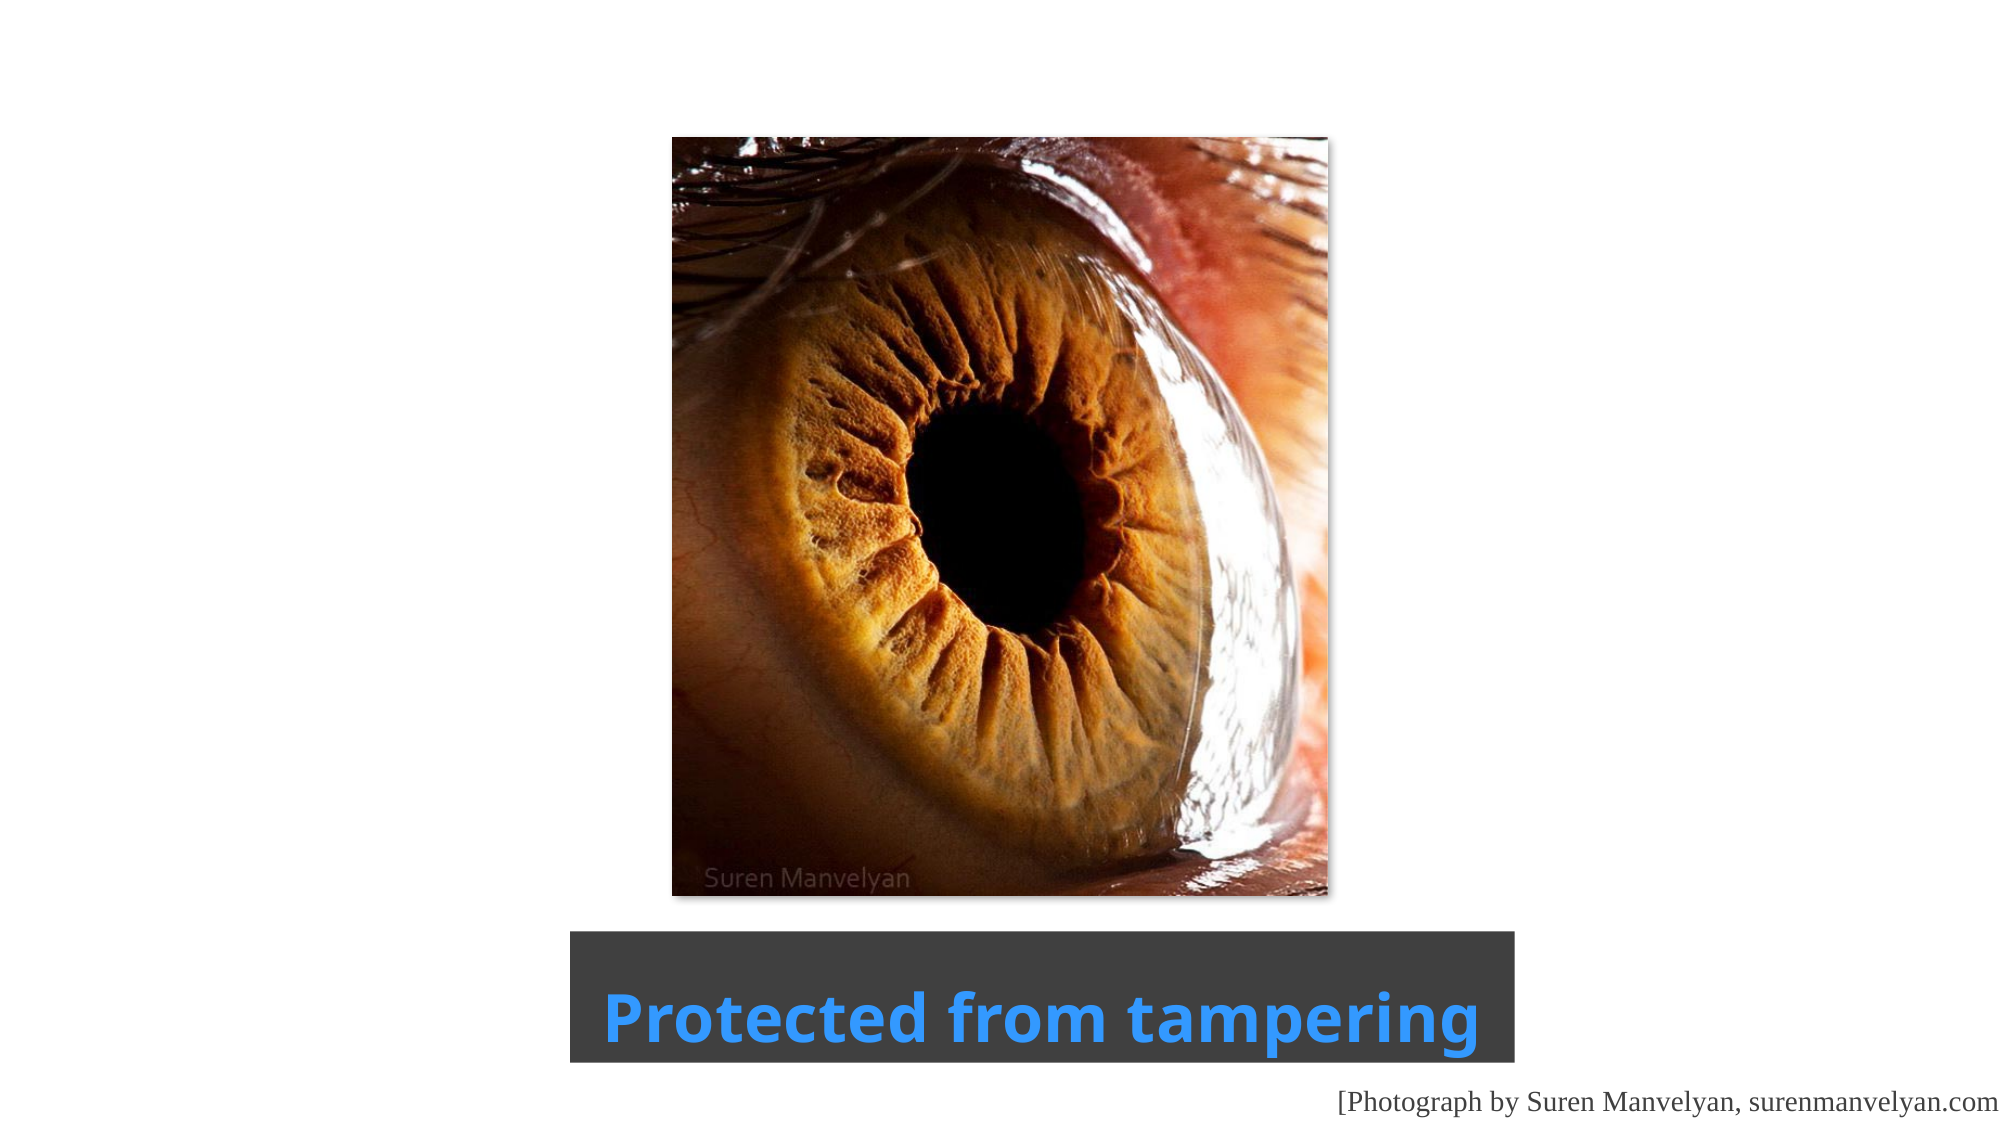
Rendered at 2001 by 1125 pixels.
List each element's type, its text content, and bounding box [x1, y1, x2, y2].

text_box [Photograph by Suren Manvelyan, surenmanvelyan.com] [1322, 1074, 2000, 1125]
text_box Protected from tampering [570, 931, 1515, 1063]
picture [672, 137, 1328, 896]
